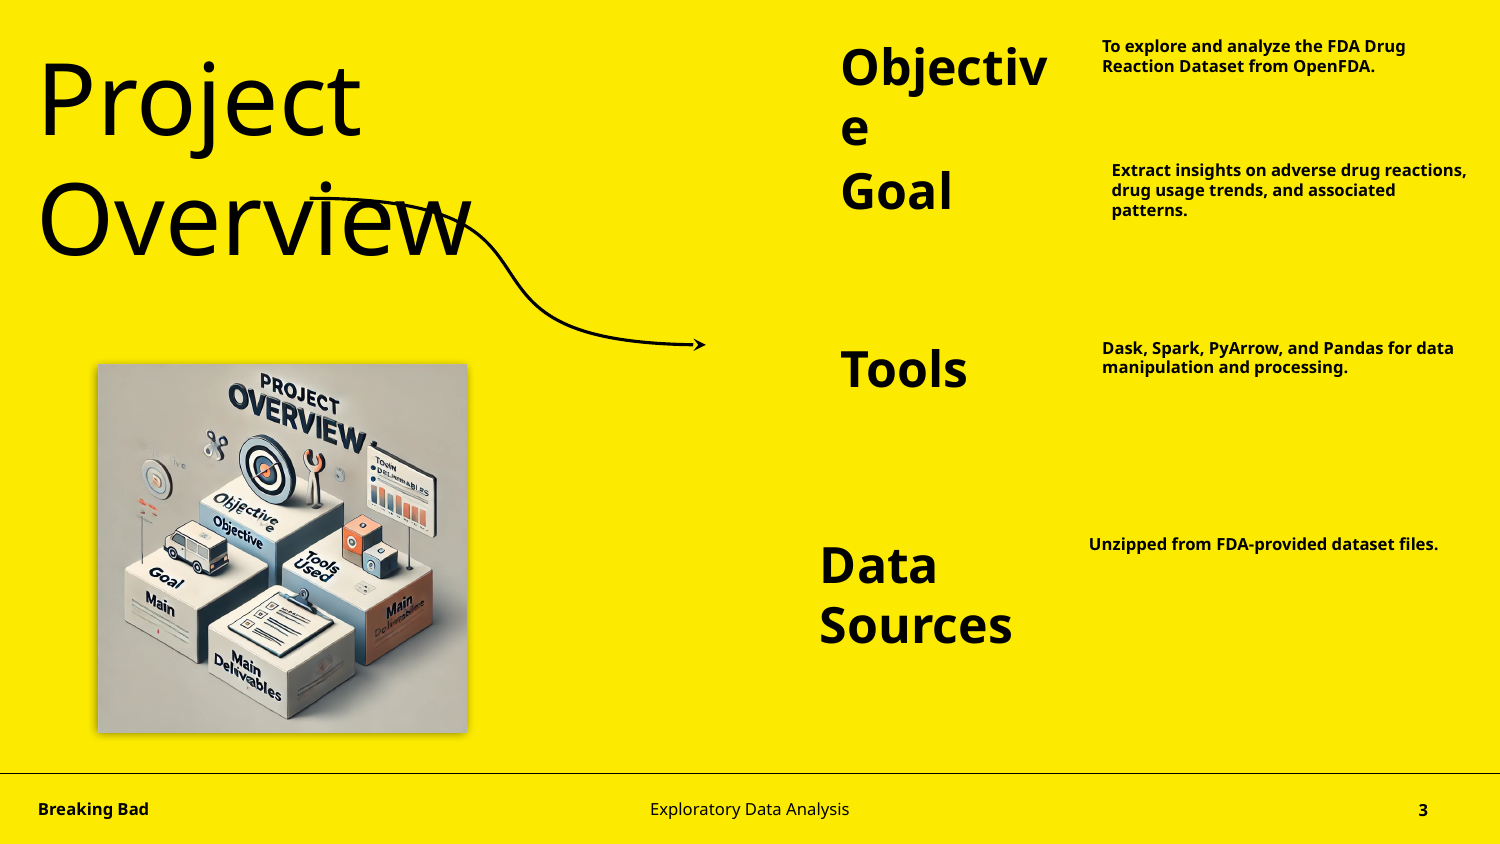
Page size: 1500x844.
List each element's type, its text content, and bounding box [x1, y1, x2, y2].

list Unzipped from FDA-provided dataset files. [1073, 518, 1467, 697]
list To explore and analyze the FDA Drug Reaction Dataset from OpenFDA. [1088, 20, 1480, 199]
subtitle Objective [825, 20, 1088, 144]
picture [97, 364, 467, 733]
subtitle Goal [825, 144, 1088, 312]
list Dask, Spark, PyArrow, and Pandas for data manipulation and processing. [1087, 322, 1480, 501]
subtitle Tools [825, 322, 1087, 489]
slide_number ‹#› [1403, 779, 1494, 844]
subtitle Breaking Bad [22, 773, 434, 844]
subtitle Data Sources [805, 518, 1067, 686]
list Extract insights on adverse drug reactions, drug usage trends, and associated patterns. [1096, 144, 1489, 323]
title Project Overview [21, 20, 760, 291]
subtitle Exploratory Data Analysis [544, 773, 956, 844]
